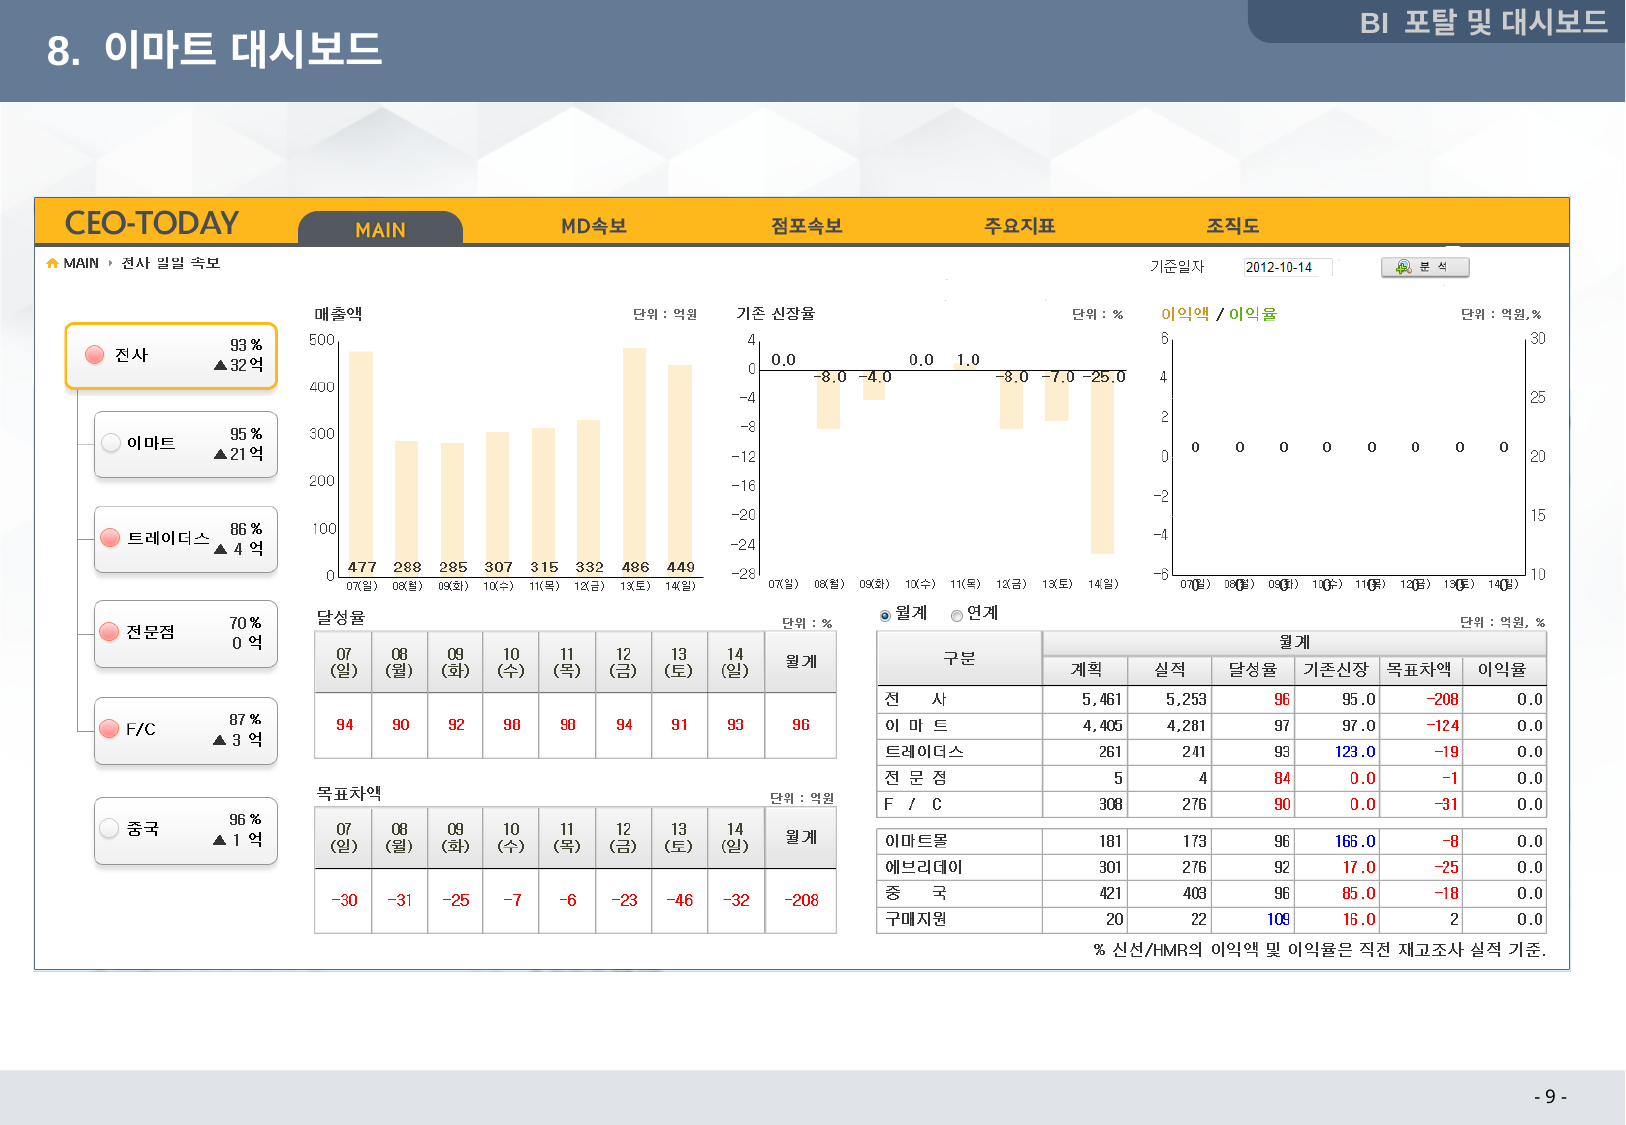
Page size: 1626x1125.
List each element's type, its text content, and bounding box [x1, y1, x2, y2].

picture [32, 195, 1571, 973]
text_box BI 포탈 및 대시보드 [1249, 0, 1625, 82]
text_box 8. 이마트 대시보드 [32, 15, 1108, 95]
